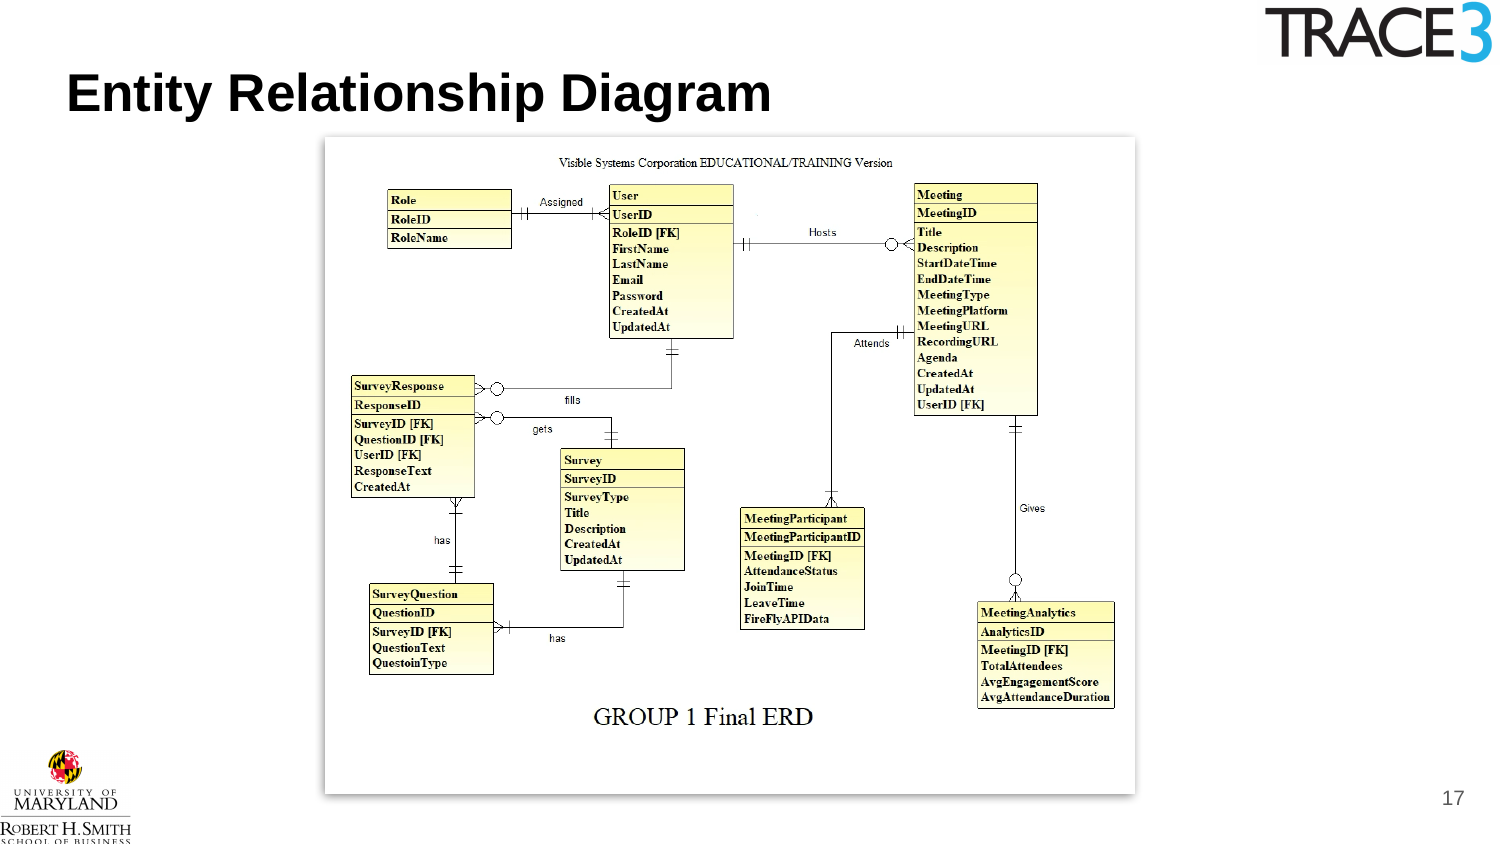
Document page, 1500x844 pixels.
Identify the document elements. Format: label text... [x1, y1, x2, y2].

picture [0, 750, 131, 844]
title Entity Relationship Diagram [51, 43, 1449, 138]
picture [324, 137, 1135, 794]
picture [1257, 0, 1500, 65]
slide_number ‹#› [1389, 764, 1480, 830]
